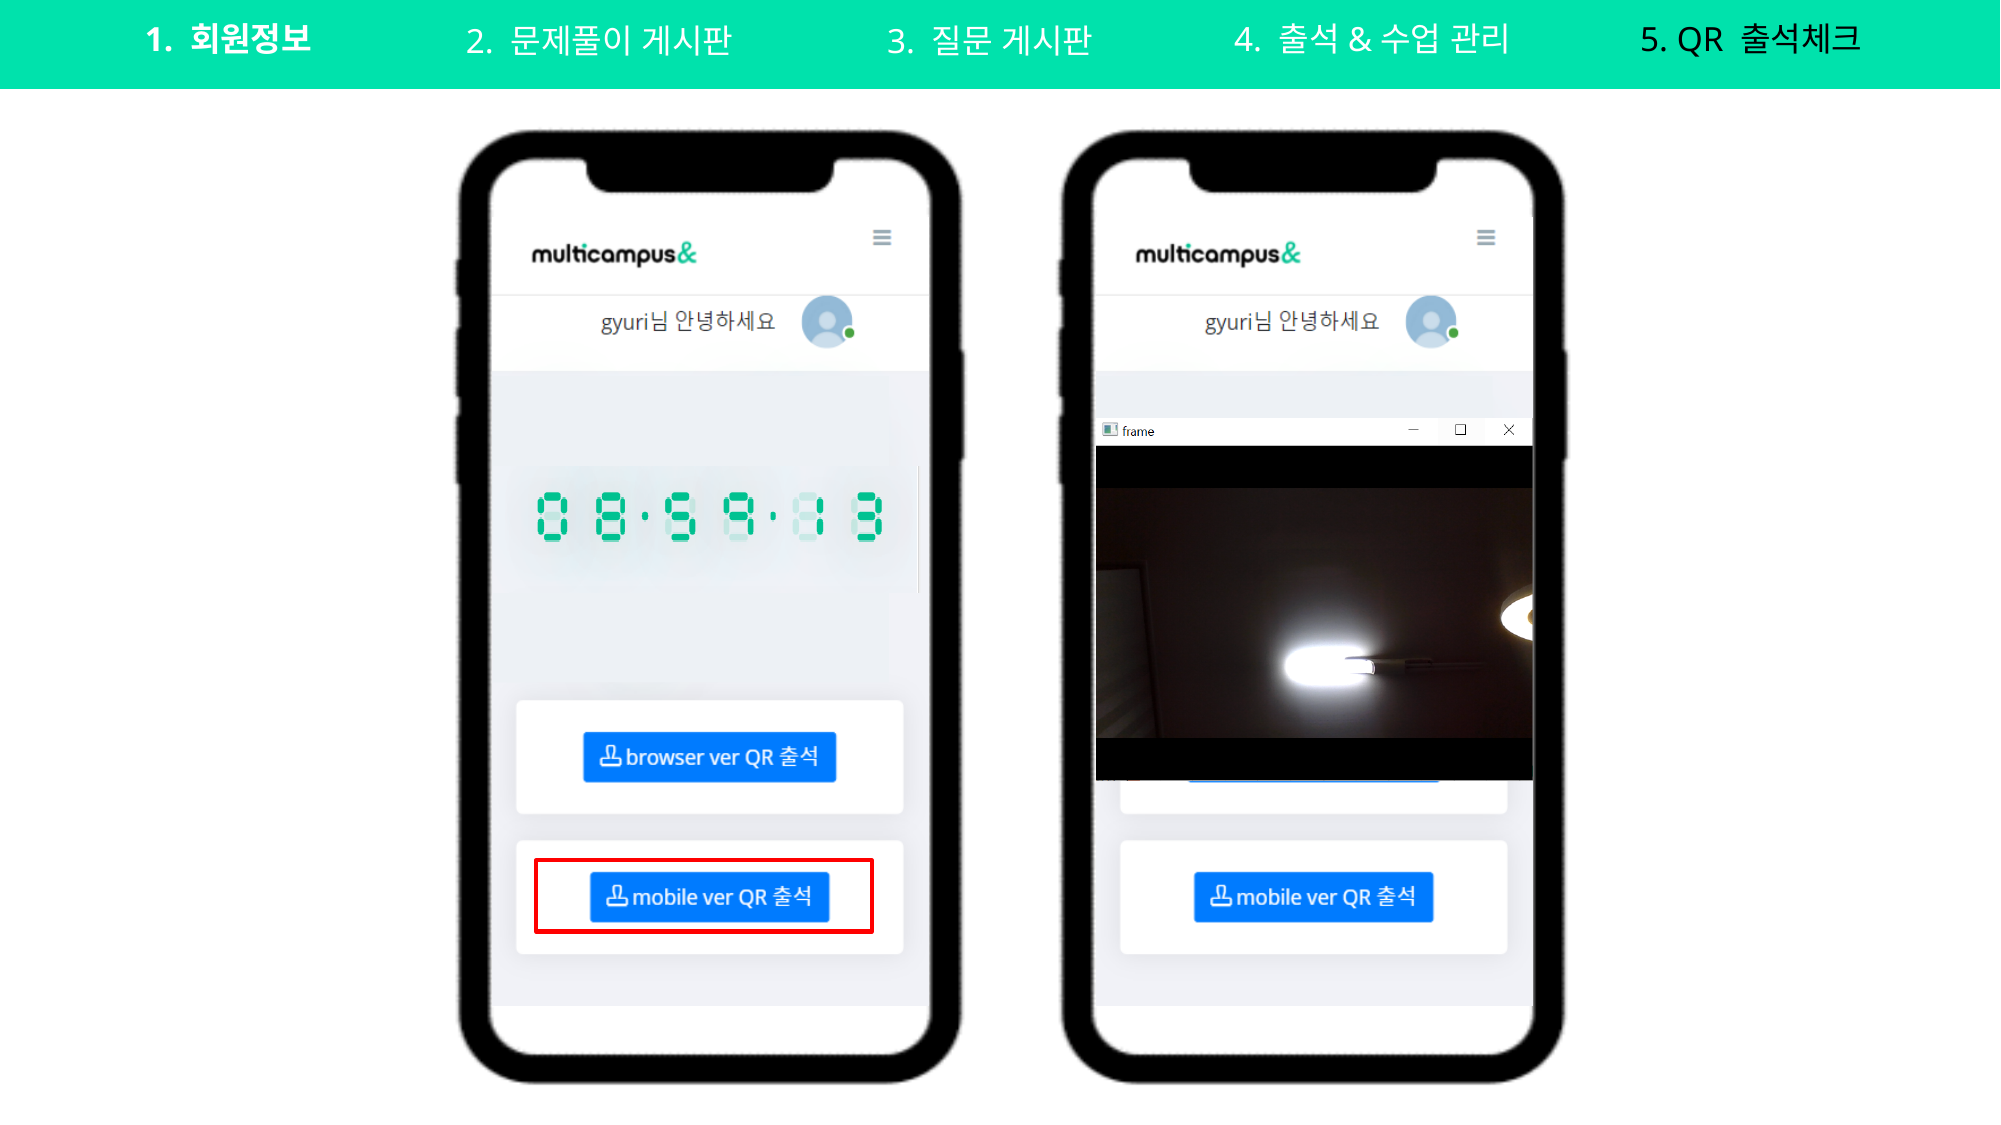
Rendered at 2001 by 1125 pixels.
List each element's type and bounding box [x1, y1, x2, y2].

text_box [1549, 10, 1912, 74]
text_box [0, 10, 1547, 117]
text_box [408, 123, 997, 1106]
picture [1096, 418, 1533, 781]
text_box [1012, 123, 1601, 1106]
text_box [0, 0, 2000, 89]
